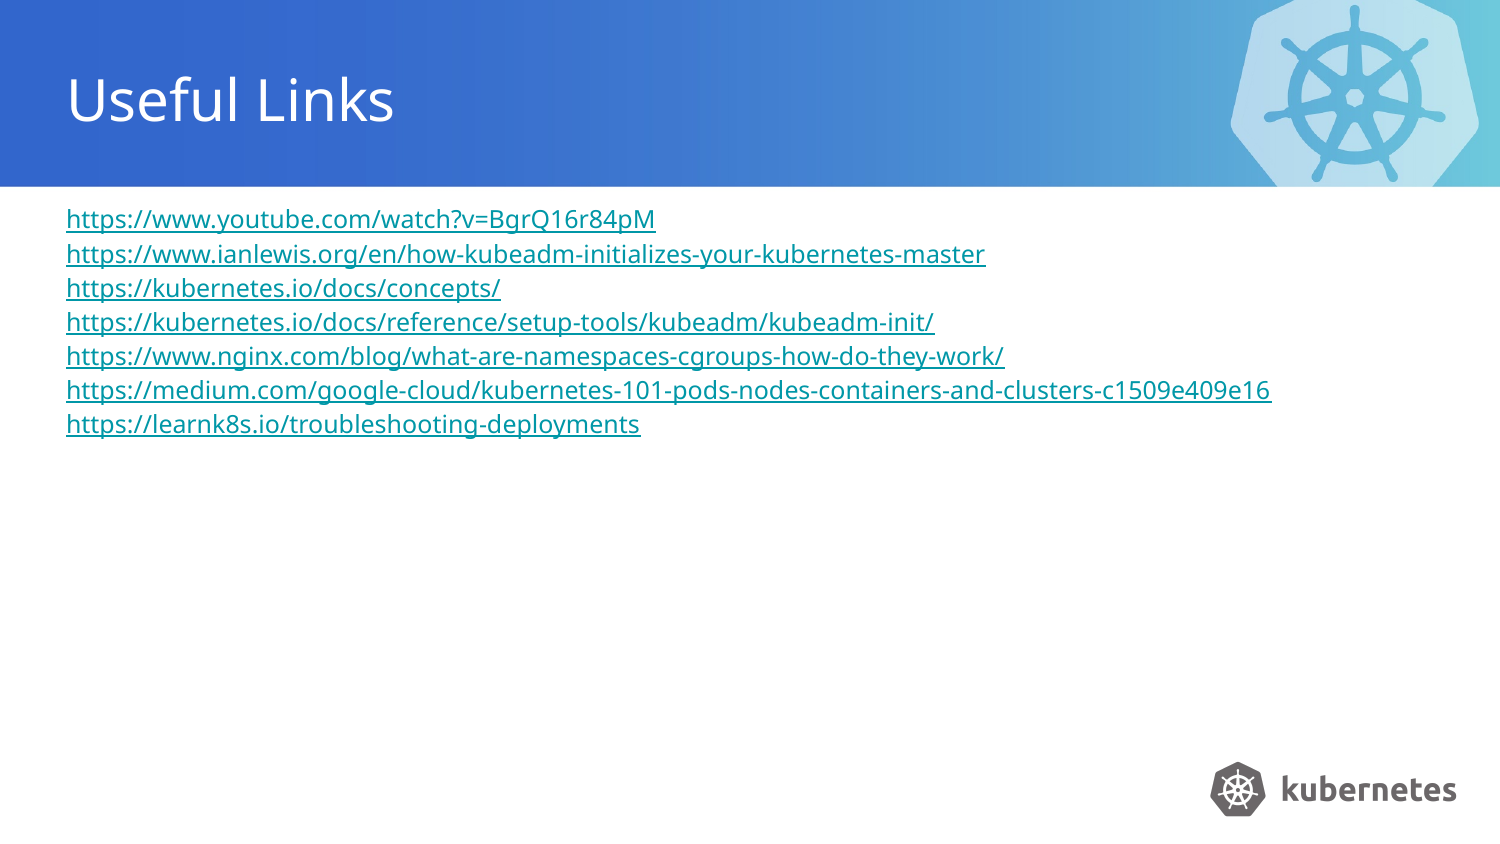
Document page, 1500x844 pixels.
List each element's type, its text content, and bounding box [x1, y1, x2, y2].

title Useful Links [51, 48, 1449, 142]
picture [0, 0, 1500, 844]
list https://www.youtube.com/watch?v=BgrQ16r84pM https://www.ianlewis.org/en/how-kubeadm-initializes-your-kubernetes-master https://kubernetes.io/docs/concepts/ https://kubernetes.io/docs/reference/setup-tools/kubeadm/kubeadm-init/ https://www.nginx.com/blog/what-are-namespaces-cgroups-how-do-they-work/ https://medium.com/google-cloud/kubernetes-101-pods-nodes-containers-and-clusters-c1509e409e16 https://learnk8s.io/troubleshooting-deployments [51, 189, 1449, 750]
